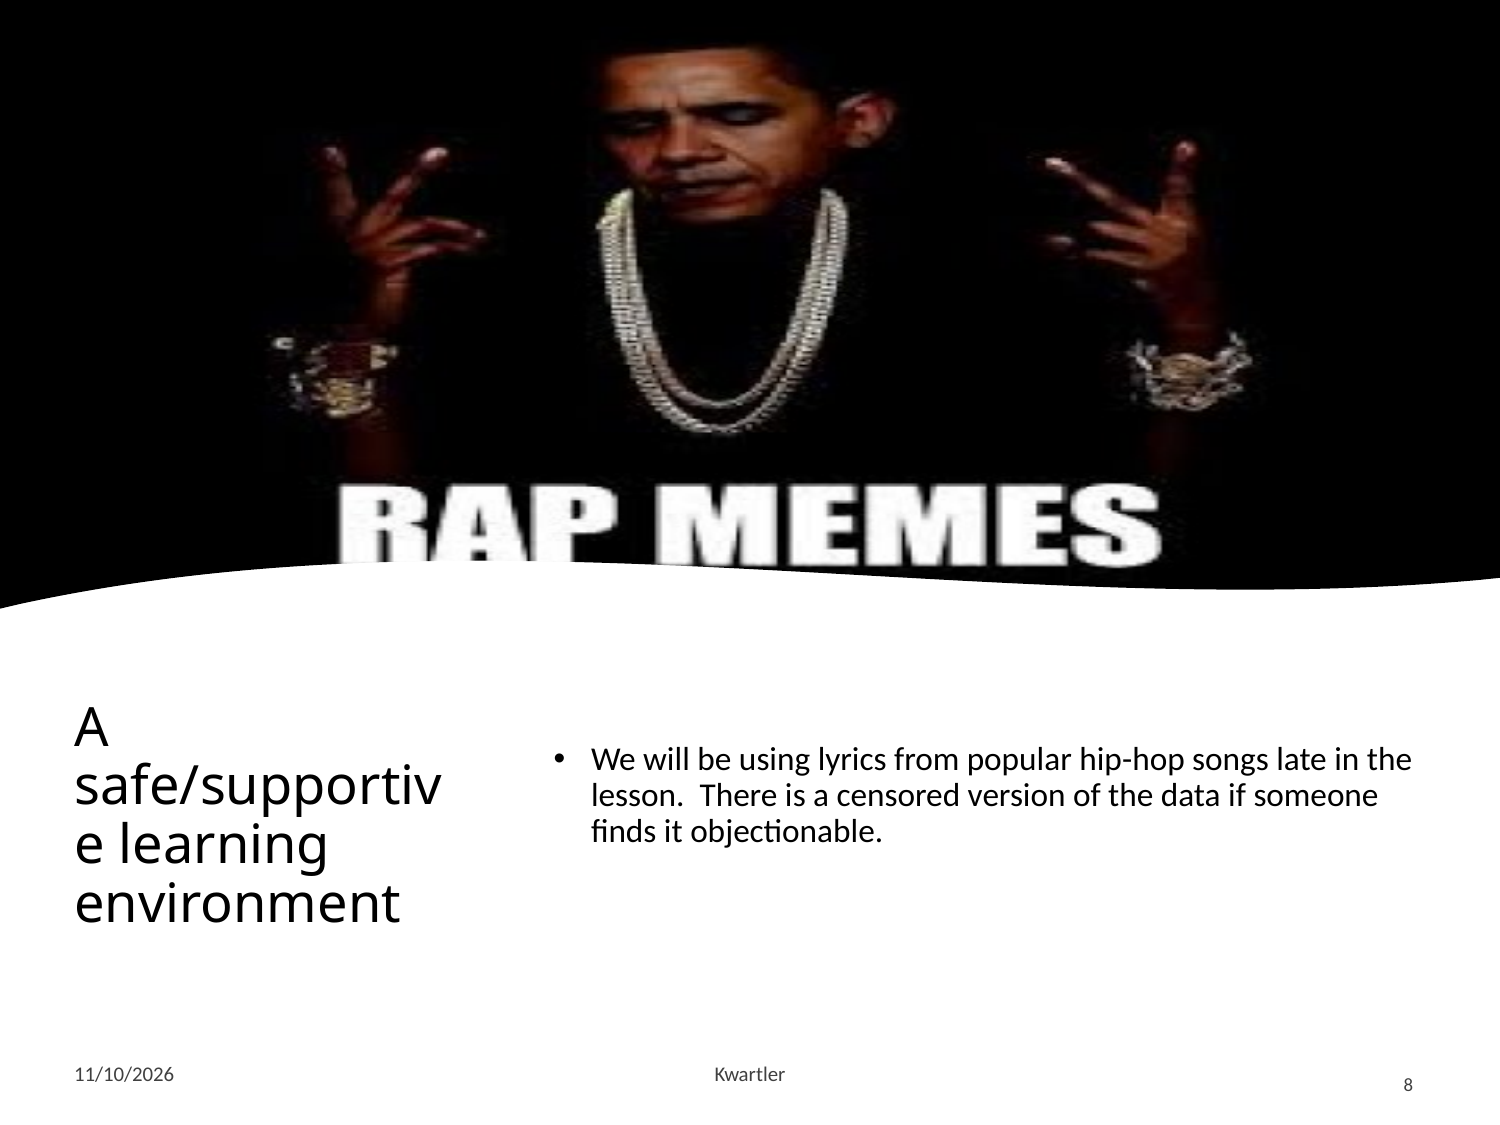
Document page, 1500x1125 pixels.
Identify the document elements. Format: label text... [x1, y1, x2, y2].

footer Kwartler [496, 1042, 1004, 1103]
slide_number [59, 1042, 397, 1103]
text_box We will be using lyrics from popular hip-hop songs late in the lesson. There is a censored version of the data if someone finds it objectionable. [519, 615, 1441, 1018]
picture [0, 0, 1500, 609]
slide_number 8 [1090, 1042, 1429, 1103]
title A safe/supportive learning environment [59, 615, 464, 1018]
